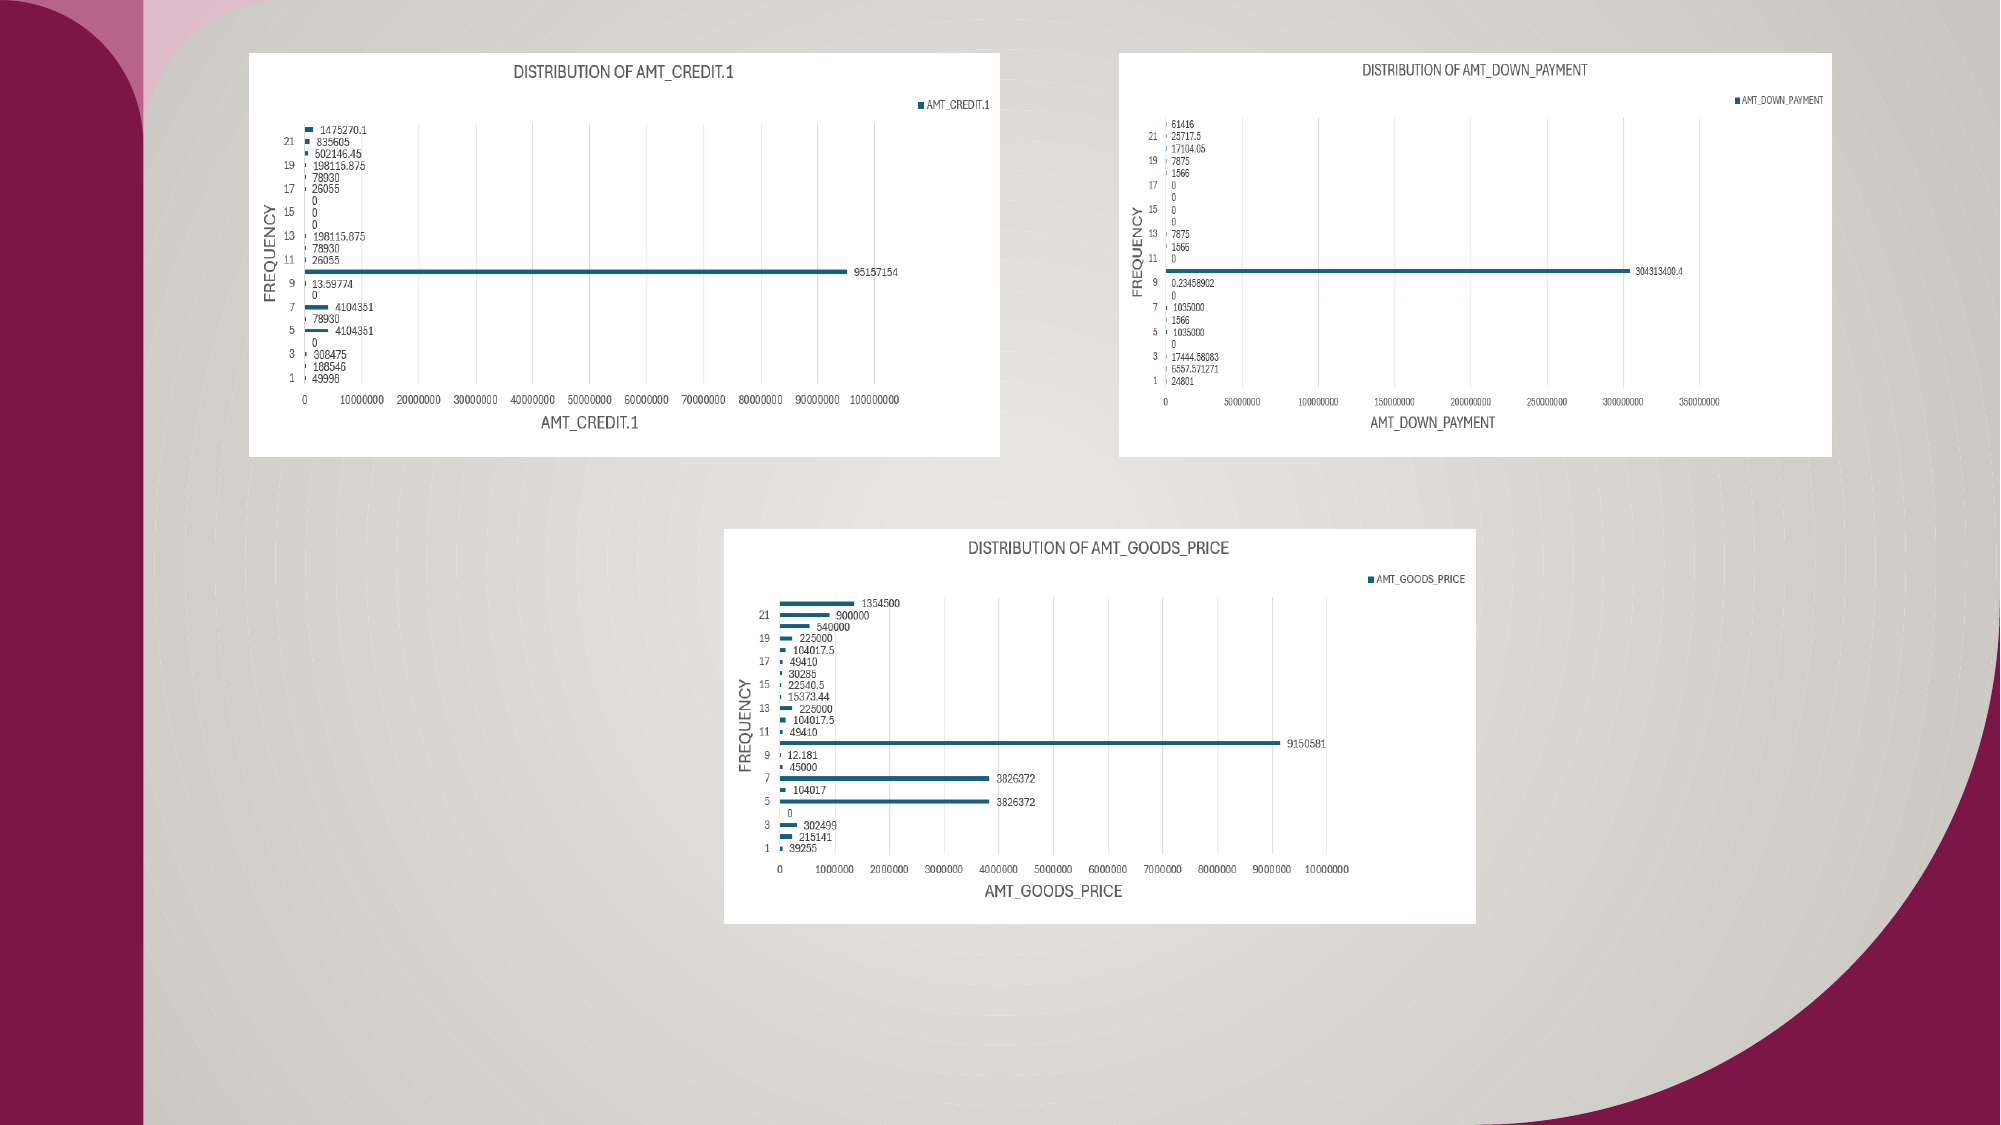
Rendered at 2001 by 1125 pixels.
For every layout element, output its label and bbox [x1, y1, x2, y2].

picture [724, 529, 1476, 925]
picture [1119, 53, 1832, 457]
picture [248, 53, 1001, 457]
